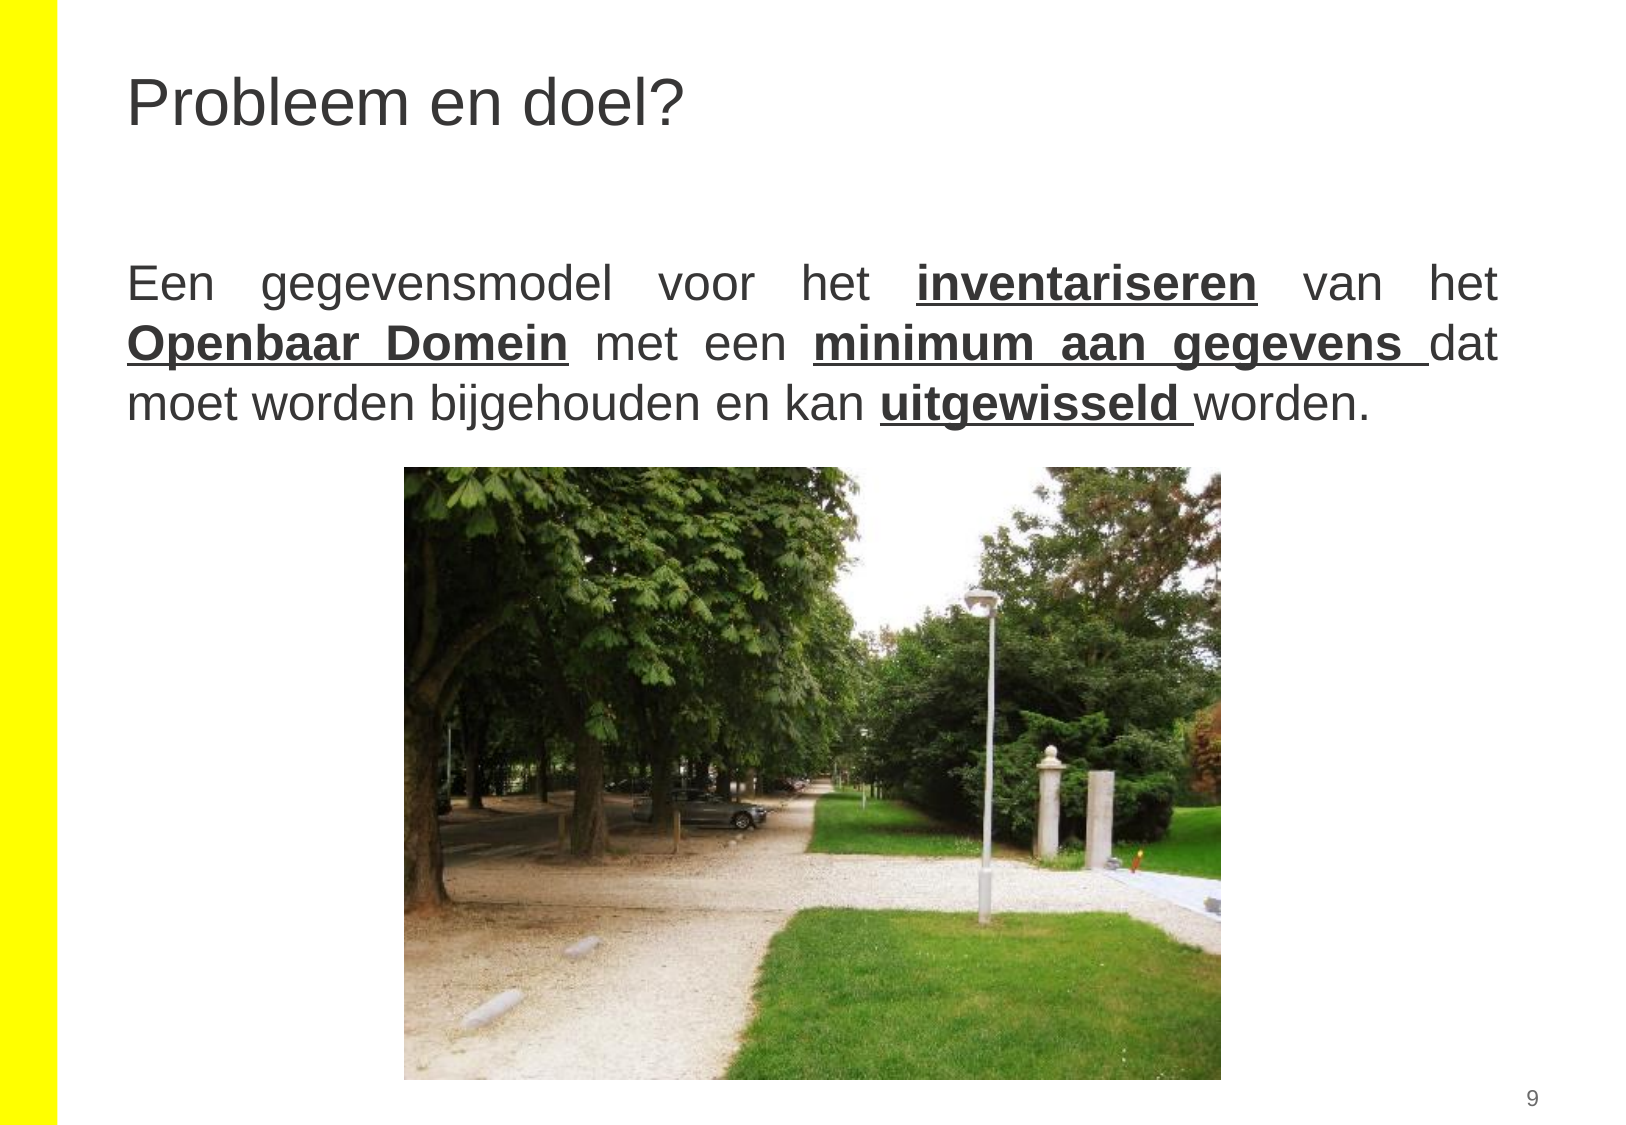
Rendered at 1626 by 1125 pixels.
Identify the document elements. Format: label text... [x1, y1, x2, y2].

title Probleem en doel? [111, 59, 1514, 222]
picture [403, 467, 1221, 1081]
list Een gegevensmodel voor het inventariseren van het Openbaar Domein met een minimum aan gegevens dat moet worden bijgehouden en kan uitgewisseld worden. [111, 243, 1514, 1063]
slide_number 9 [1425, 1075, 1547, 1119]
